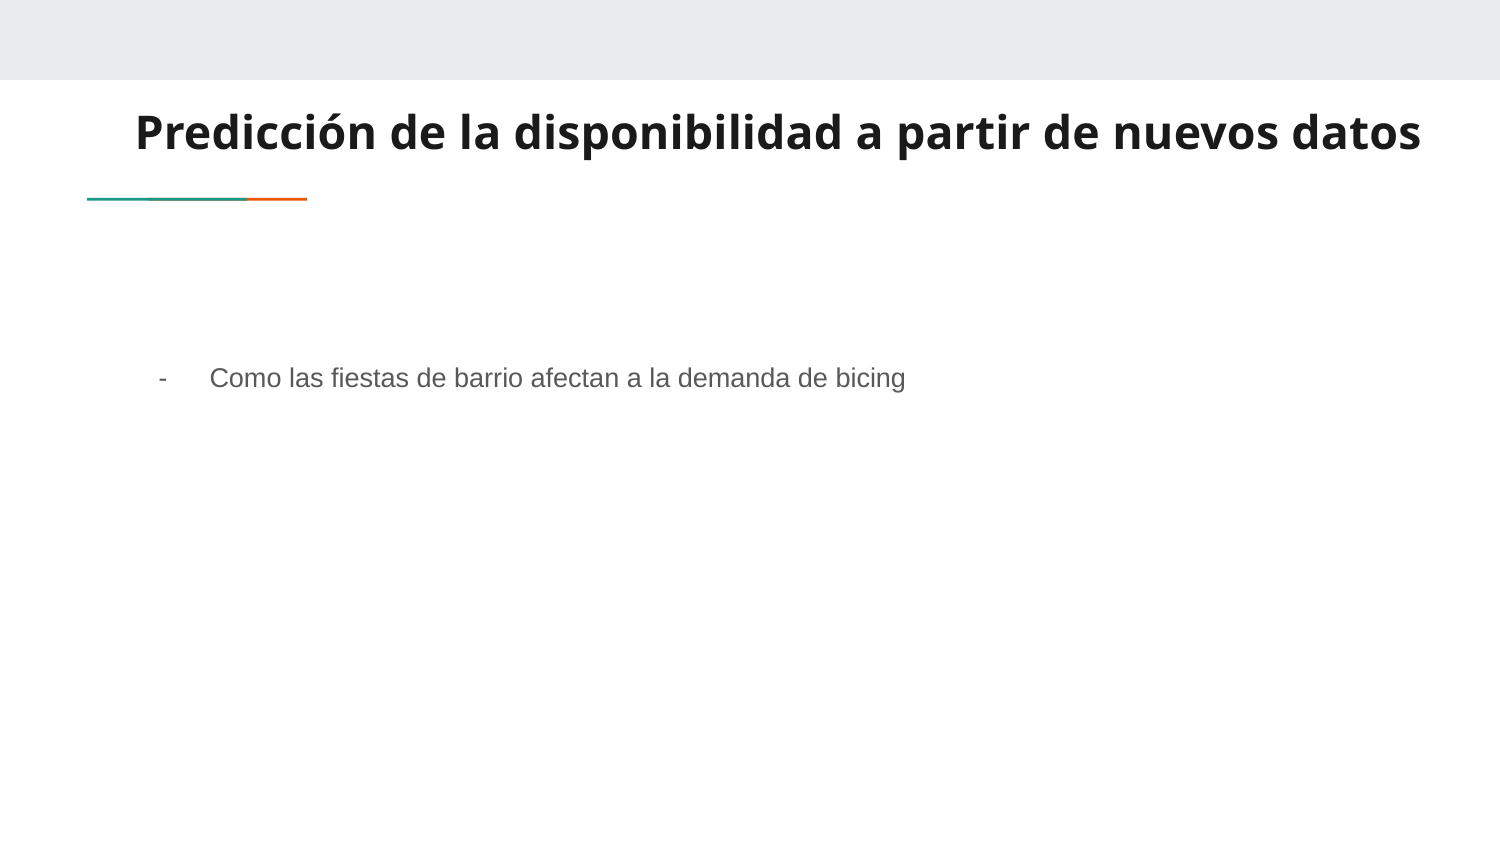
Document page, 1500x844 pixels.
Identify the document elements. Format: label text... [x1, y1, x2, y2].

list Como las fiestas de barrio afectan a la demanda de bicing [119, 341, 1381, 712]
title Predicción de la disponibilidad a partir de nuevos datos [119, 87, 1450, 176]
